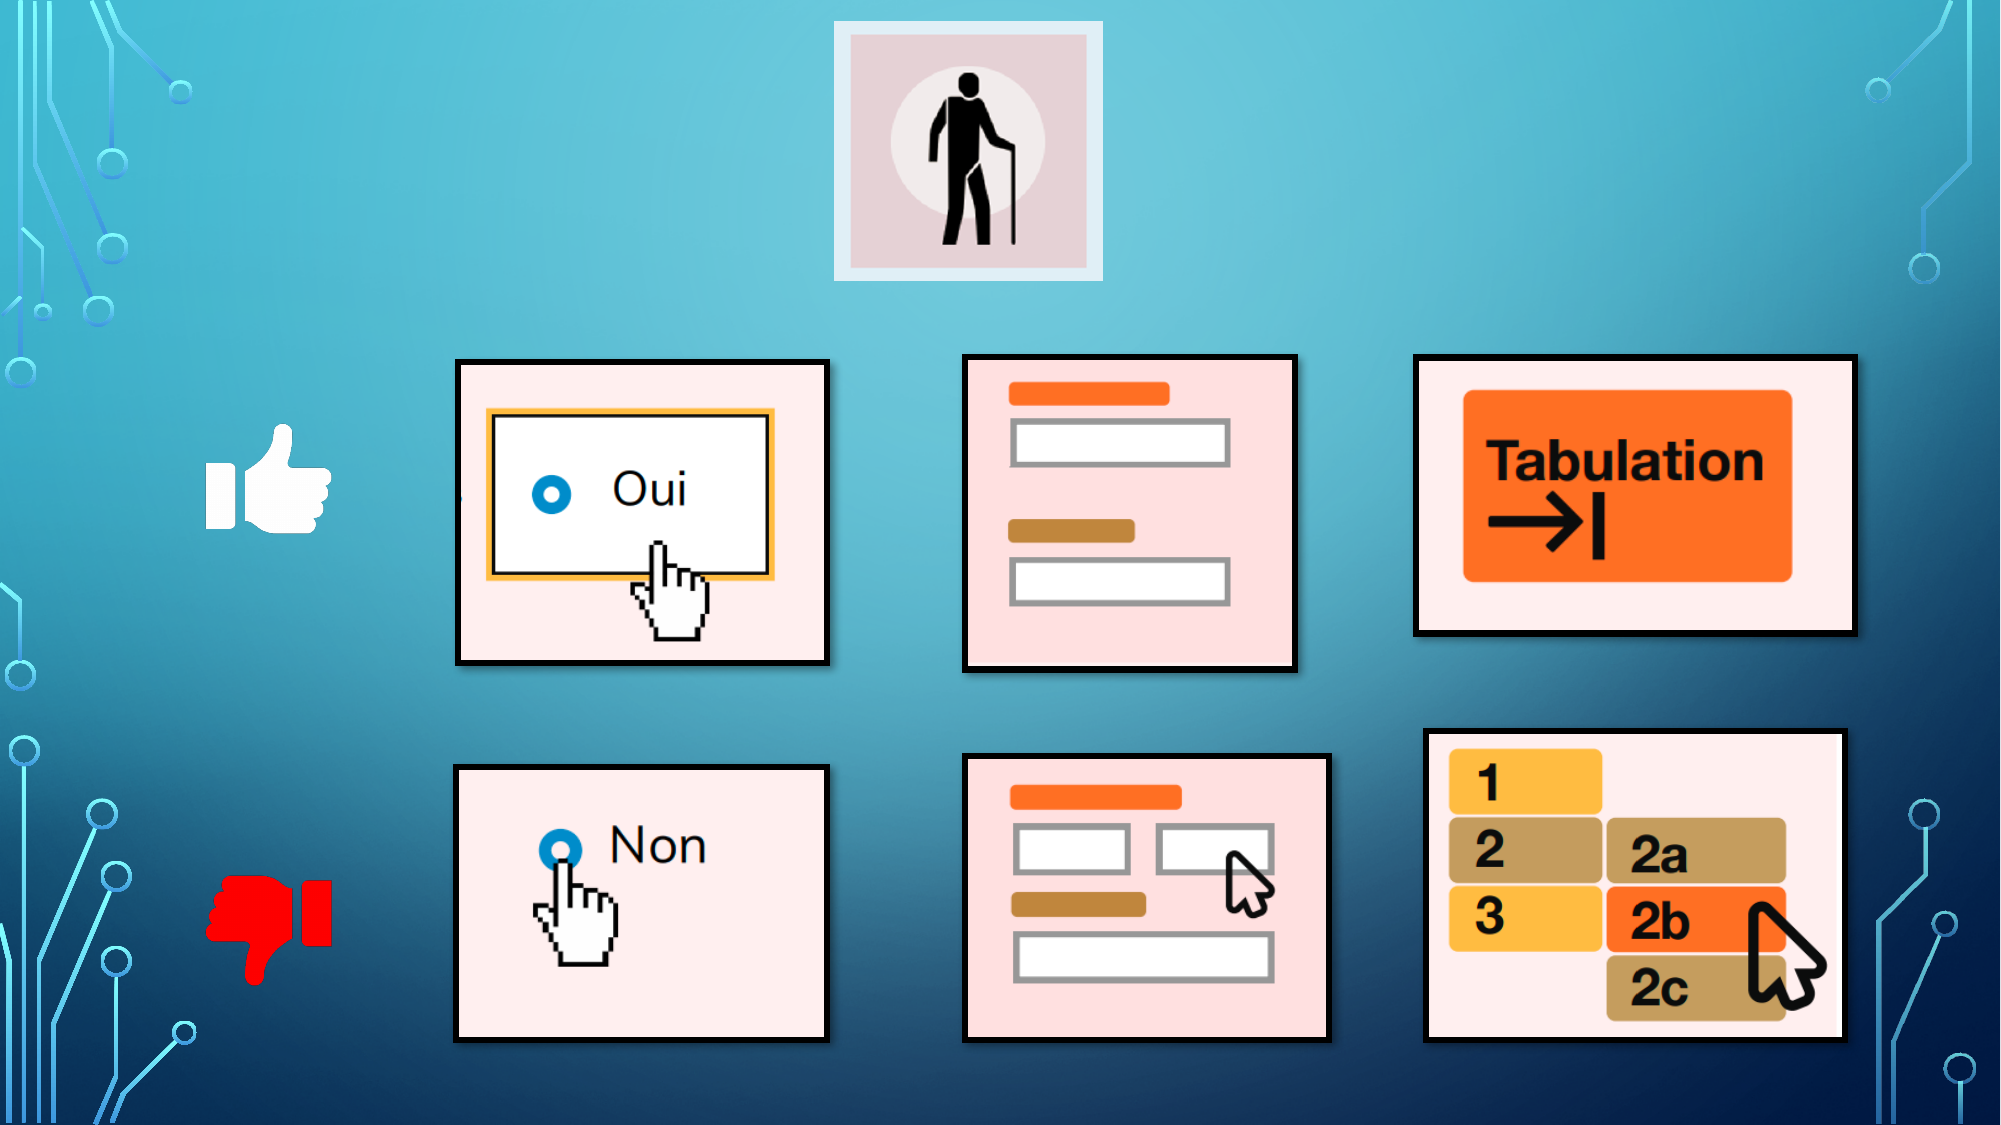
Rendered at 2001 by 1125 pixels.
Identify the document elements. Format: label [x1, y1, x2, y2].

picture [458, 769, 824, 1037]
picture [967, 360, 1293, 667]
picture [193, 402, 344, 554]
picture [1418, 360, 1853, 631]
list [461, 365, 824, 661]
picture [1428, 733, 1842, 1037]
picture [193, 854, 344, 1006]
list [833, 21, 1103, 282]
picture [967, 759, 1327, 1037]
